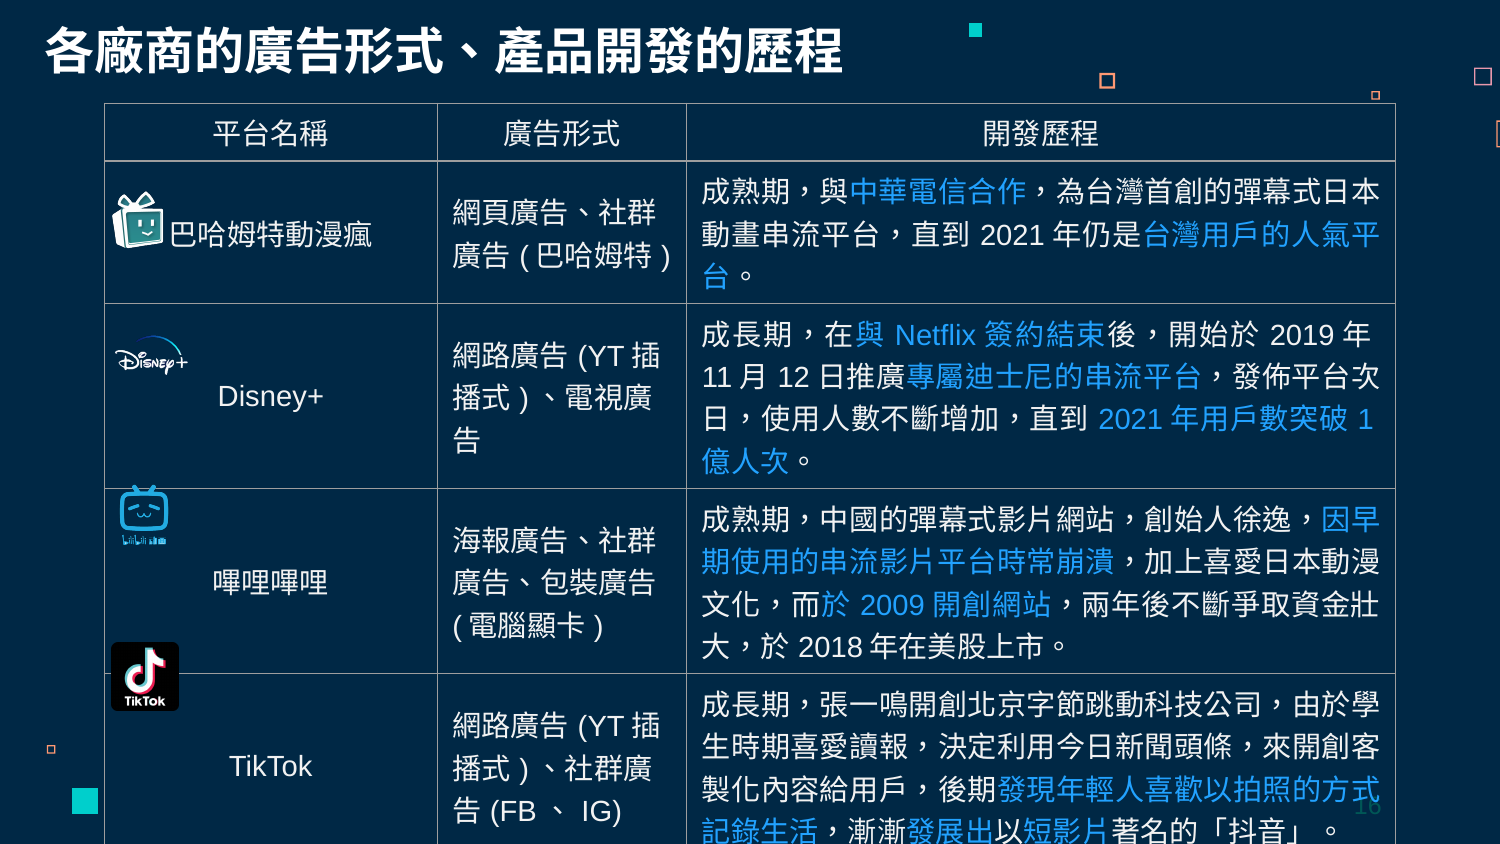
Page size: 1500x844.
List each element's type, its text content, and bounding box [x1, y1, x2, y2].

table_cell 成長期，張一鳴開創北京字節跳動科技公司，由於學生時期喜愛讀報，決定利用今日新聞頭條，來開創客製化內容給用戶，後期發現年輕人喜歡以拍照的方式記錄生活，漸漸發展出以短影片著名的「抖音」。 [687, 674, 1395, 844]
table_cell 網路廣告(YT插播式)、社群廣告(FB、IG) [438, 674, 686, 844]
title 各廠商的廣告形式、產品開發的歷程 [29, 0, 871, 95]
table_cell 嗶哩嗶哩 [205, 489, 437, 673]
table_cell TikTok [105, 674, 437, 844]
table_cell 網路廣告(YT插播式)、電視廣告 [438, 304, 686, 488]
table_cell 成熟期，中國的彈幕式影片網站，創始人徐逸，因早期使用的串流影片平台時常崩潰，加上喜愛日本動漫文化，而於2009開創網站，兩年後不斷爭取資金壯大，於2018年在美股上市。 [687, 489, 1395, 673]
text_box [92, 176, 201, 711]
table_cell 網頁廣告、社群廣告(巴哈姆特) [438, 162, 686, 303]
table_cell 海報廣告、社群廣告、包裝廣告(電腦顯卡) [438, 489, 686, 673]
table_header 開發歷程 [687, 104, 1395, 160]
table_cell 成熟期，與中華電信合作，為台灣首創的彈幕式日本動畫串流平台，直到2021年仍是台灣用戶的人氣平台。 [687, 162, 1395, 303]
table_cell 巴哈姆特動漫瘋 [105, 162, 437, 303]
table_header 廣告形式 [438, 104, 686, 160]
table_header 平台名稱 [105, 104, 437, 160]
slide_number 16 [1059, 782, 1397, 828]
table_cell Disney+ [205, 304, 437, 488]
table_cell 成長期，在與Netflix簽約結束後，開始於2019年11月12日推廣專屬迪士尼的串流平台，發佈平台次日，使用人數不斷增加，直到2021年用戶數突破1億人次。 [687, 304, 1395, 488]
